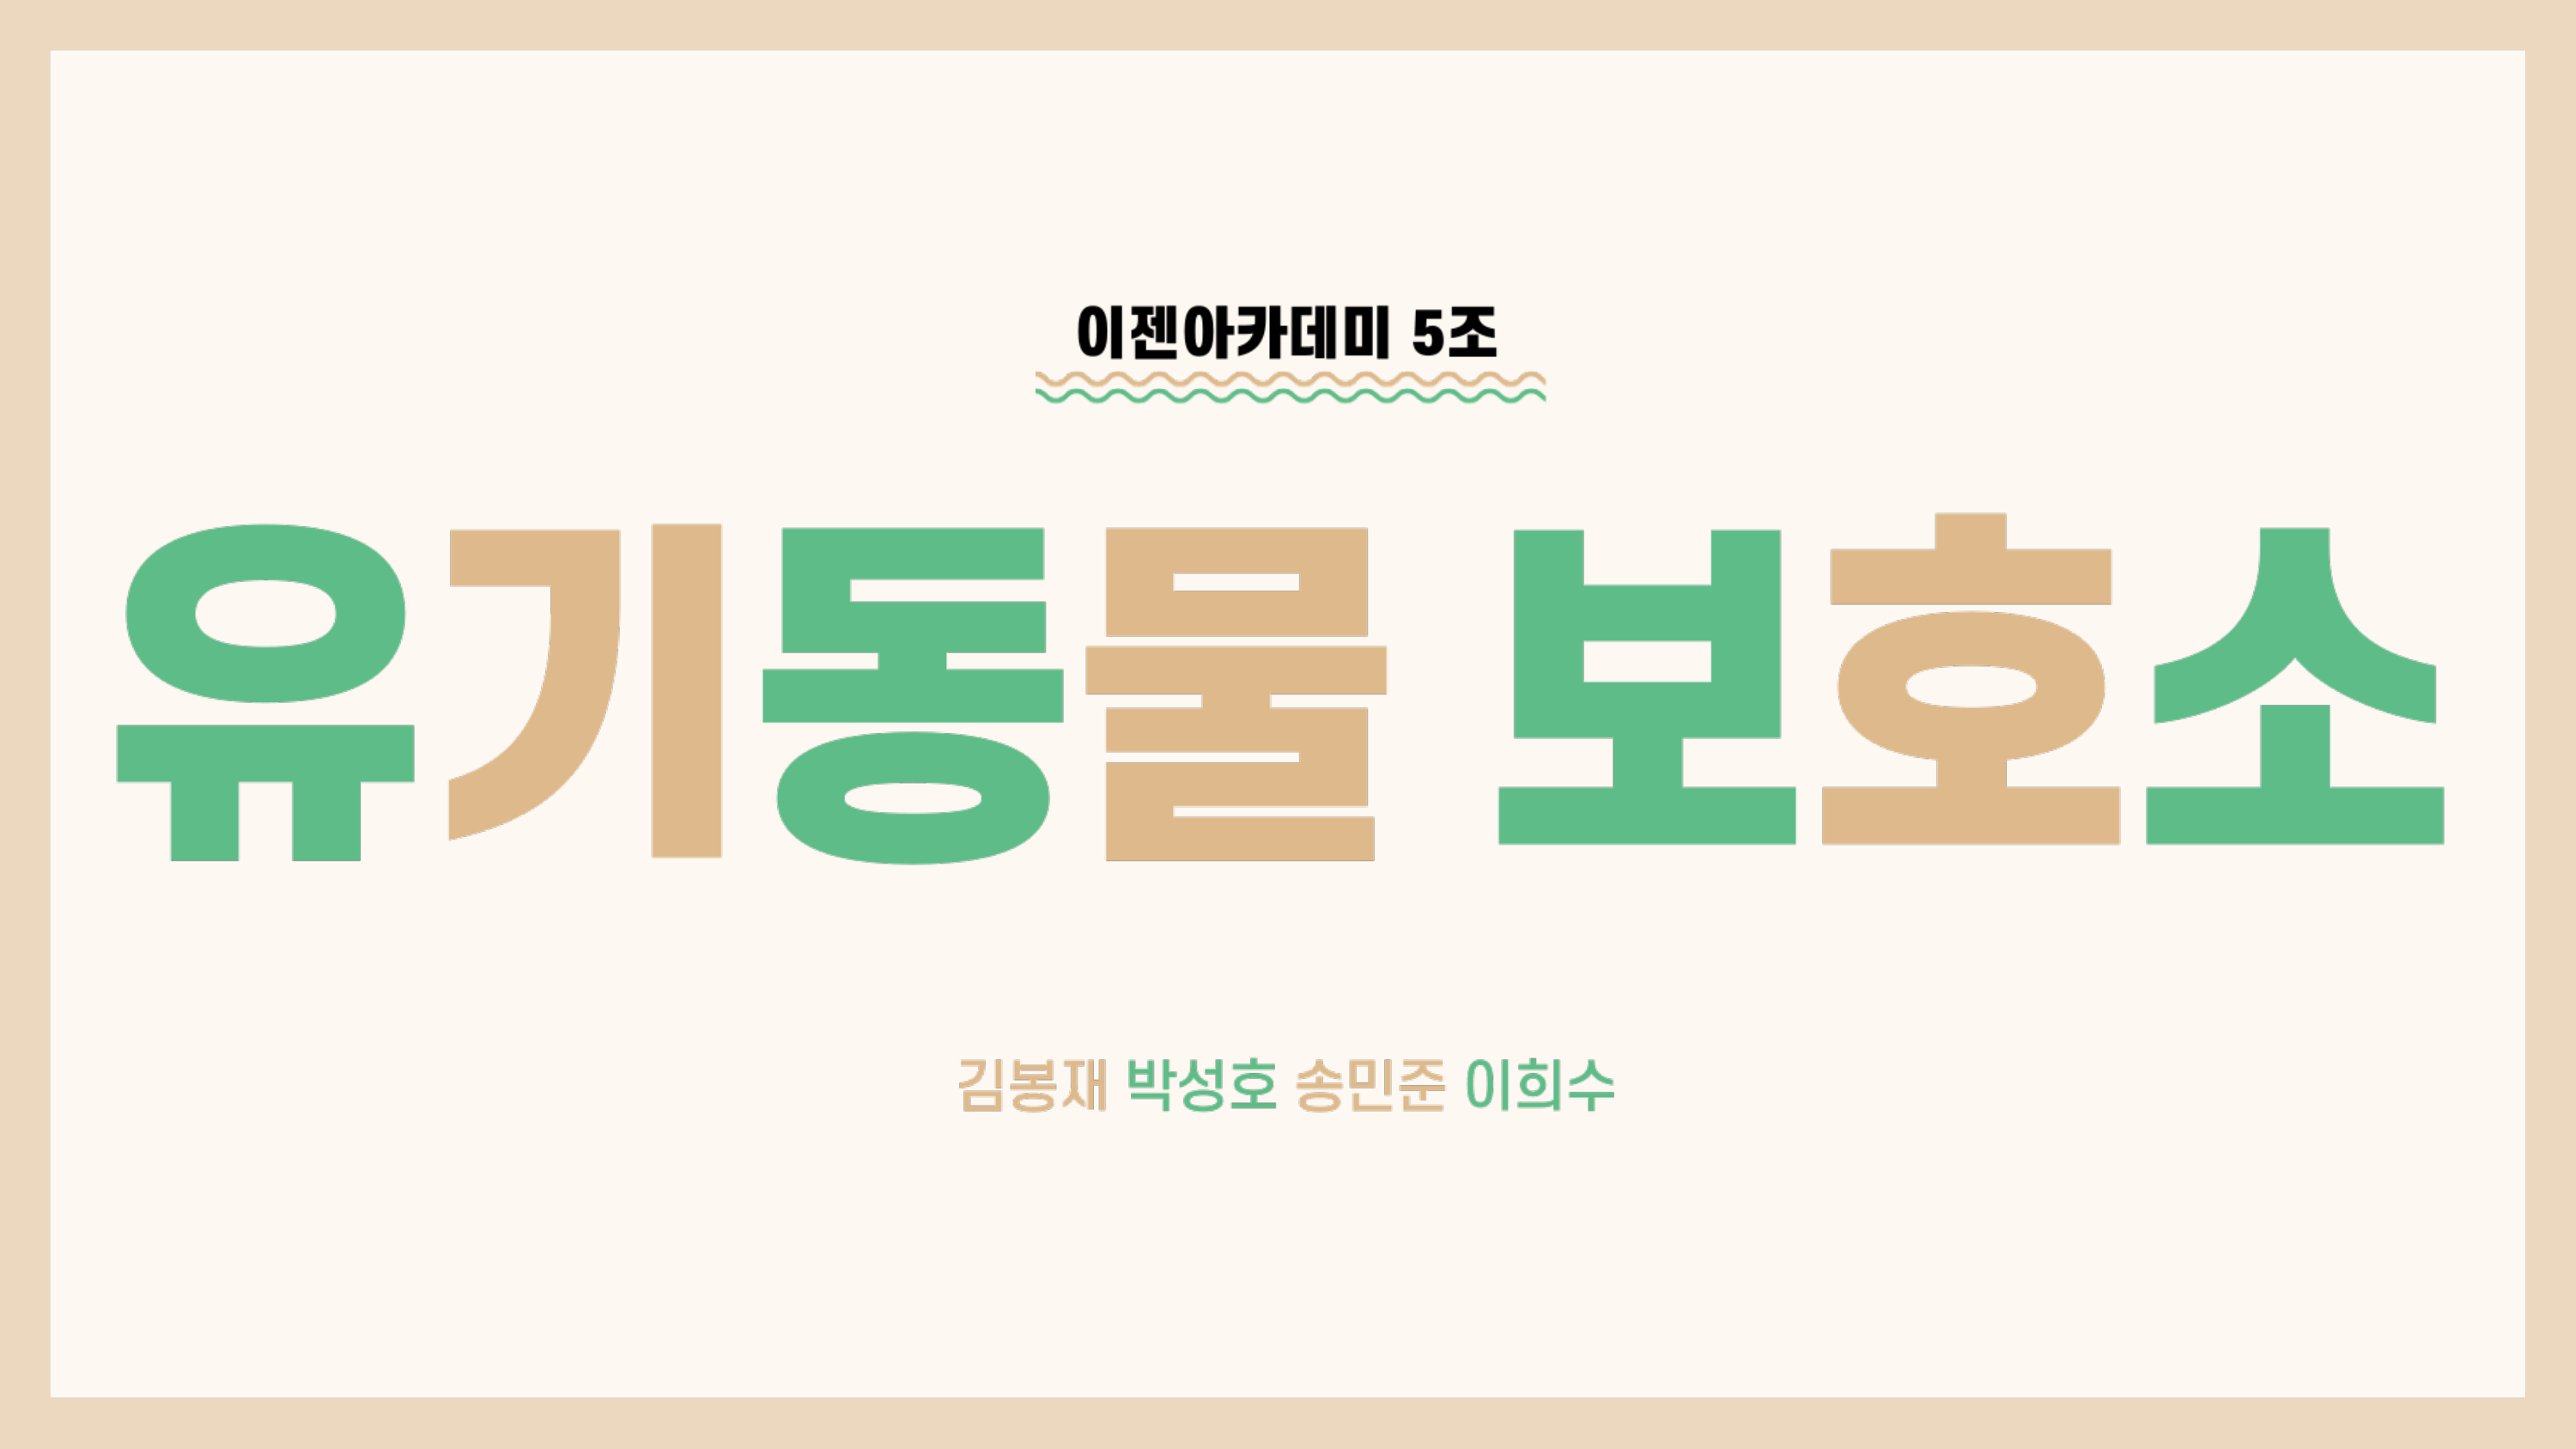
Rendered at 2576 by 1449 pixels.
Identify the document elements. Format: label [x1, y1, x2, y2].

text_box [1035, 371, 1546, 389]
text_box [0, 0, 2576, 1449]
picture [810, 284, 1523, 385]
text_box [1035, 396, 1546, 405]
picture [810, 1036, 1642, 1138]
picture [45, 390, 2576, 1025]
